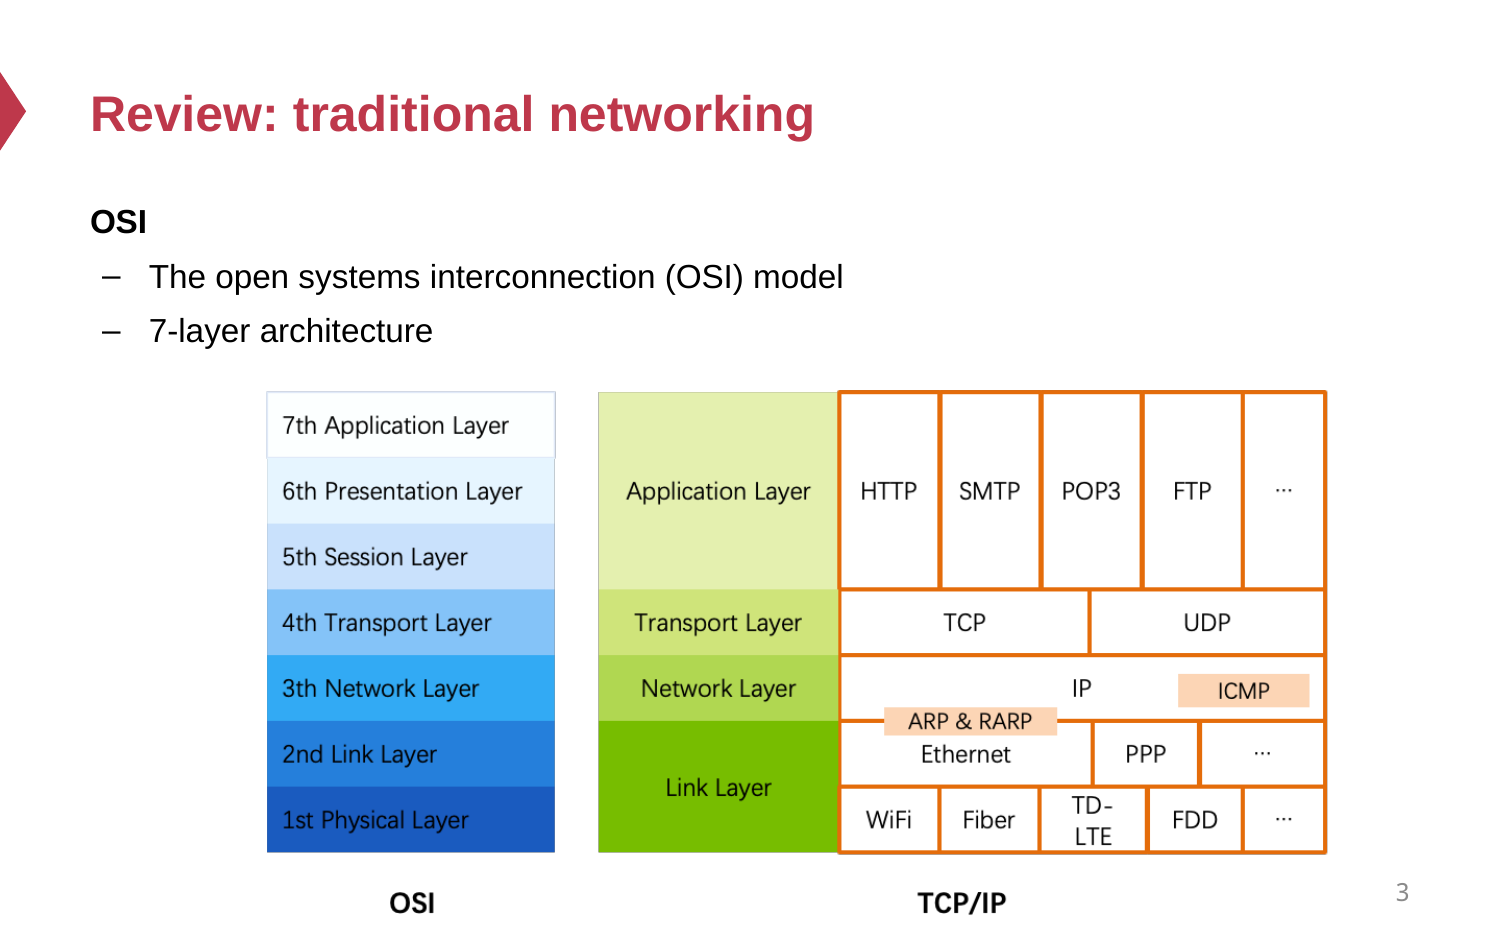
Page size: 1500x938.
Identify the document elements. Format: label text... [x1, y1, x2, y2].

slide_number 3 [1359, 868, 1425, 919]
title Review: traditional networking [75, 37, 1425, 185]
list OSI The open systems interconnection (OSI) model 7-layer architecture [75, 185, 1425, 804]
picture [265, 389, 1355, 938]
